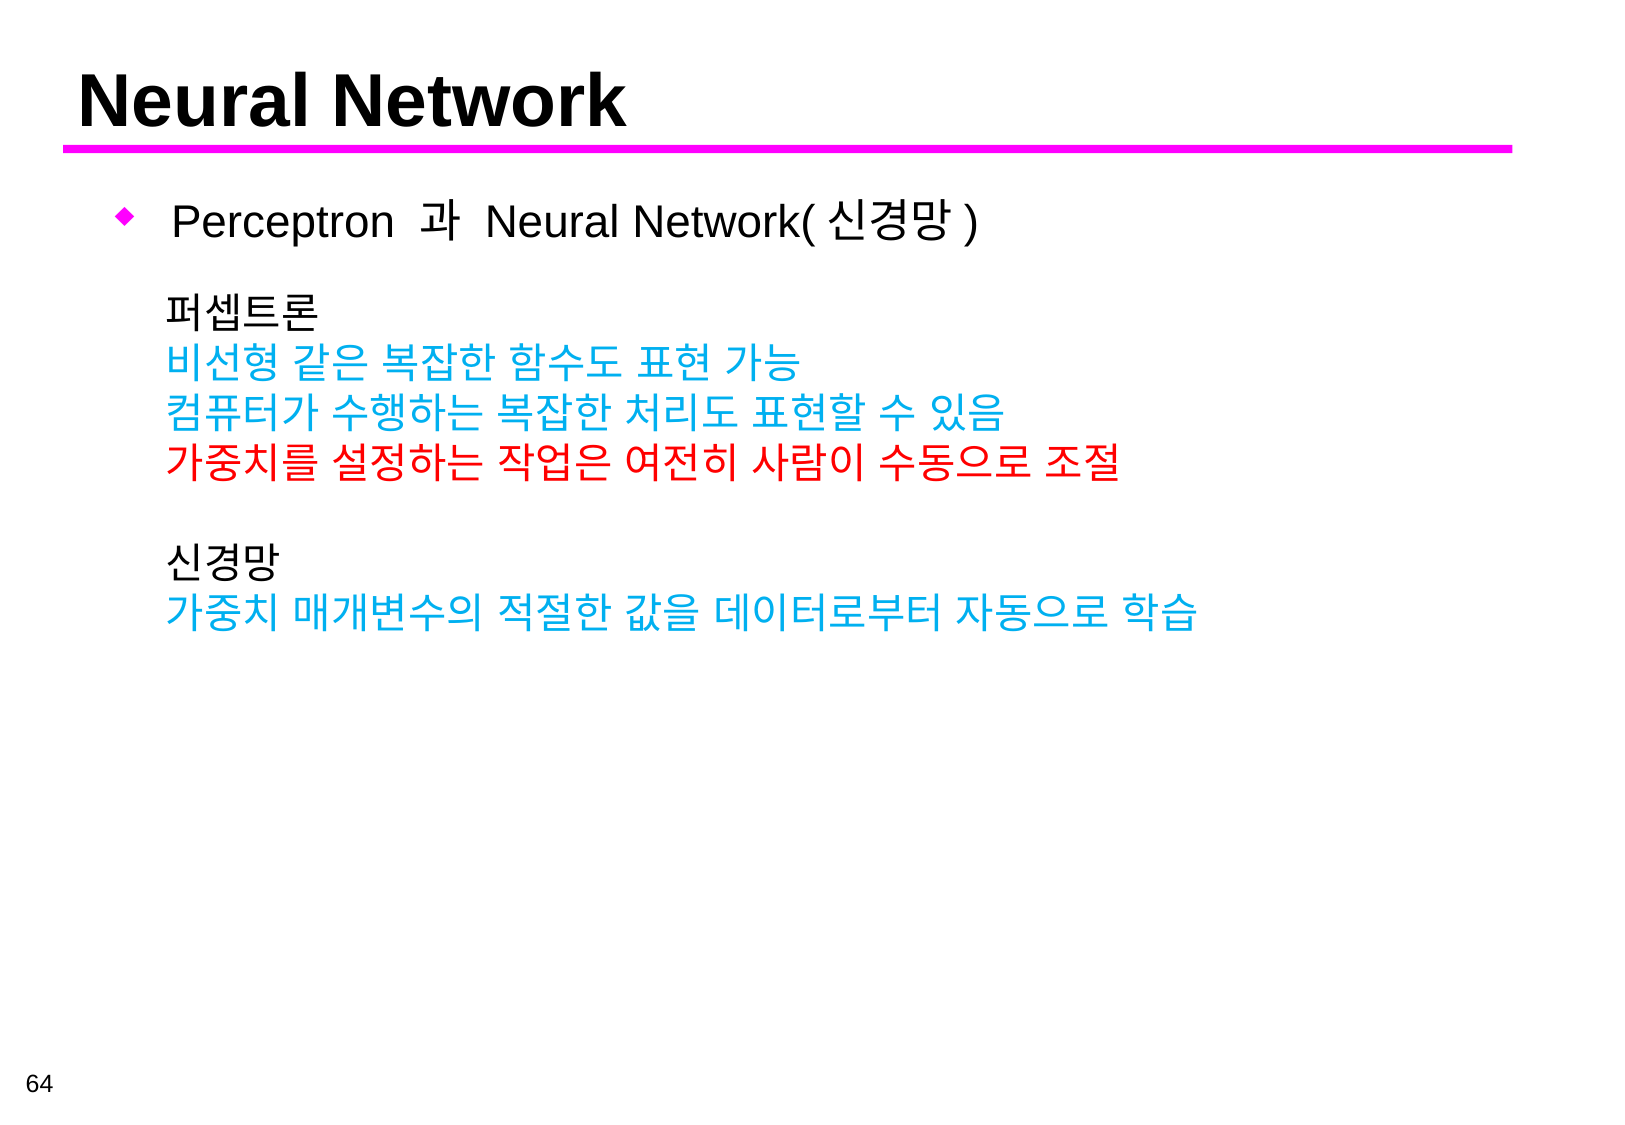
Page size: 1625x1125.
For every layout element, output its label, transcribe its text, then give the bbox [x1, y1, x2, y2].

list Perceptron 과 Neural Network(신경망) [99, 172, 1510, 256]
title Neural Network [62, 42, 1500, 149]
text_box 퍼셉트론 비선형 같은 복잡한 함수도 표현 가능 컴퓨터가 수행하는 복잡한 처리도 표현할 수 있음 가중치를 설정하는 작업은 여전히 사람이 수동으로 조절 신경망 가중치 매개변수의 적절한 값을 데이터로부터 자동으로 학습 [150, 279, 1462, 644]
slide_number 64 [0, 1071, 69, 1094]
